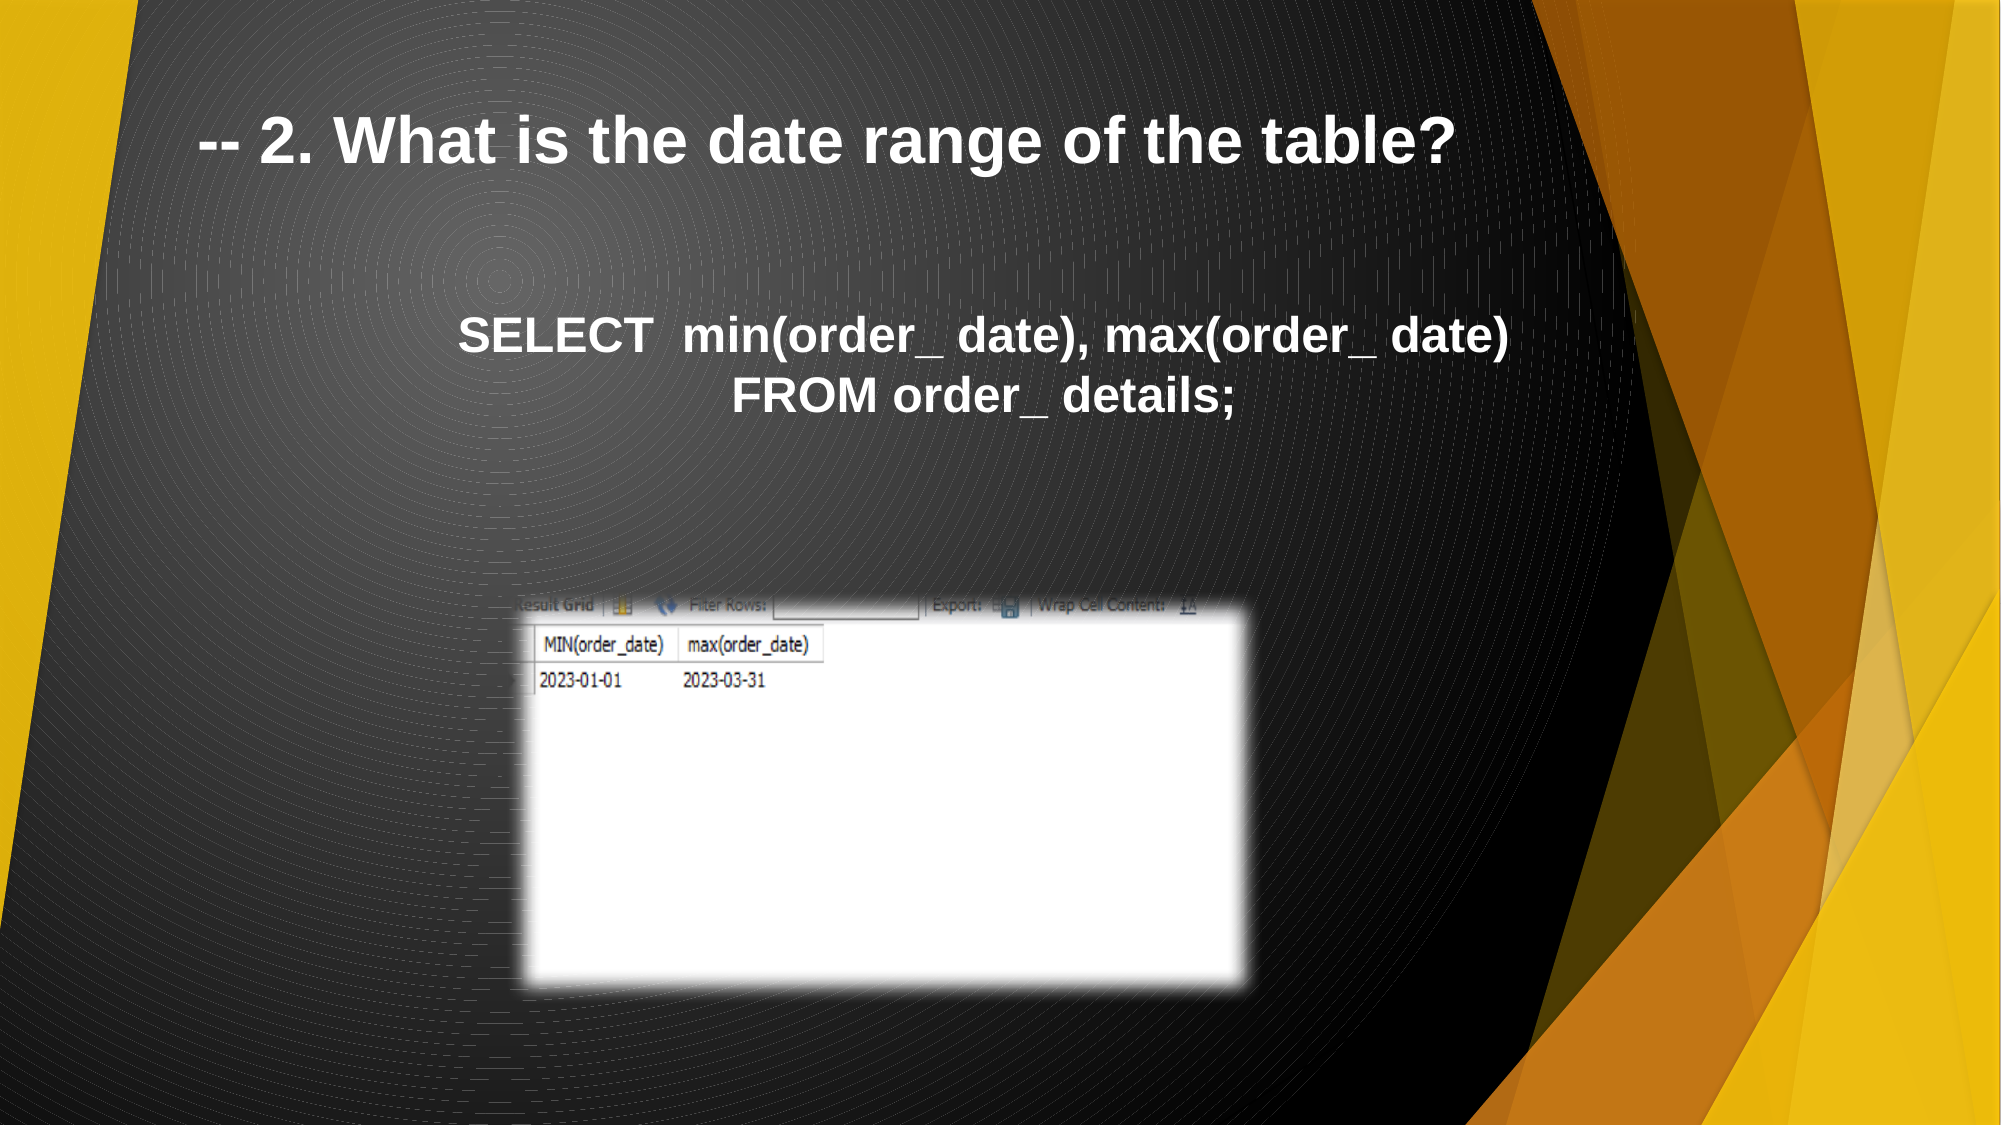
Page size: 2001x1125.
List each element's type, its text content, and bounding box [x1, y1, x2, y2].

picture [504, 590, 1263, 1004]
text_box -- 2. What is the date range of the table? SELECT min(order_ date), max(order_ date) FROM order_ details; [182, 89, 1787, 430]
